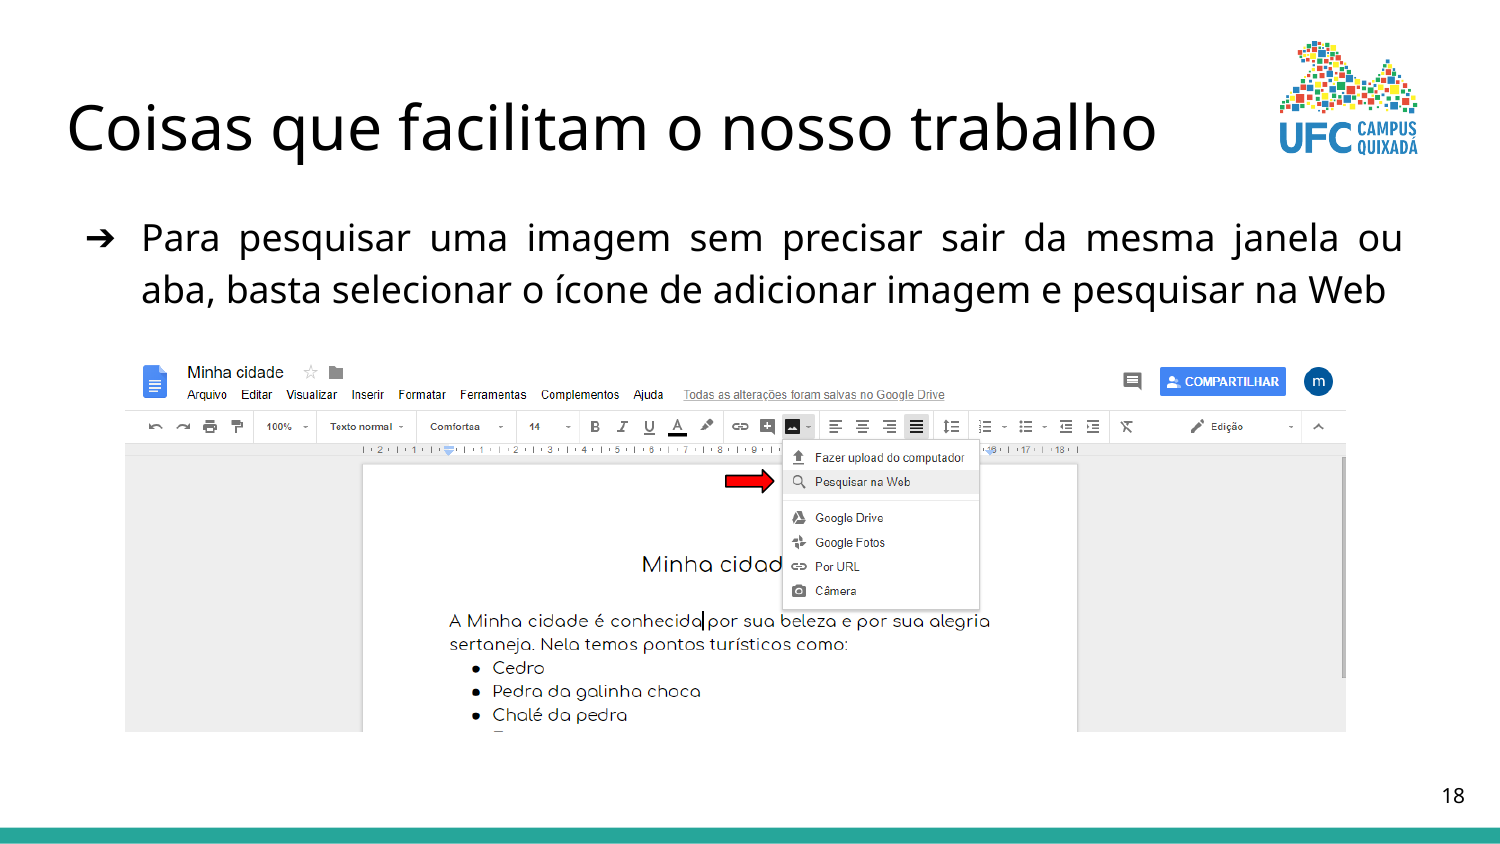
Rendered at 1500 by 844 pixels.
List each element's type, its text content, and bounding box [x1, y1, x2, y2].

slide_number ‹#› [1389, 764, 1480, 830]
title Coisas que facilitam o nosso trabalho [51, 72, 1449, 174]
list Para pesquisar uma imagem sem precisar sair da mesma janela ou aba, basta selecionar o ícone de adicionar imagem e pesquisar na Web [51, 192, 1420, 278]
picture [124, 354, 1347, 732]
picture [1236, 19, 1456, 175]
